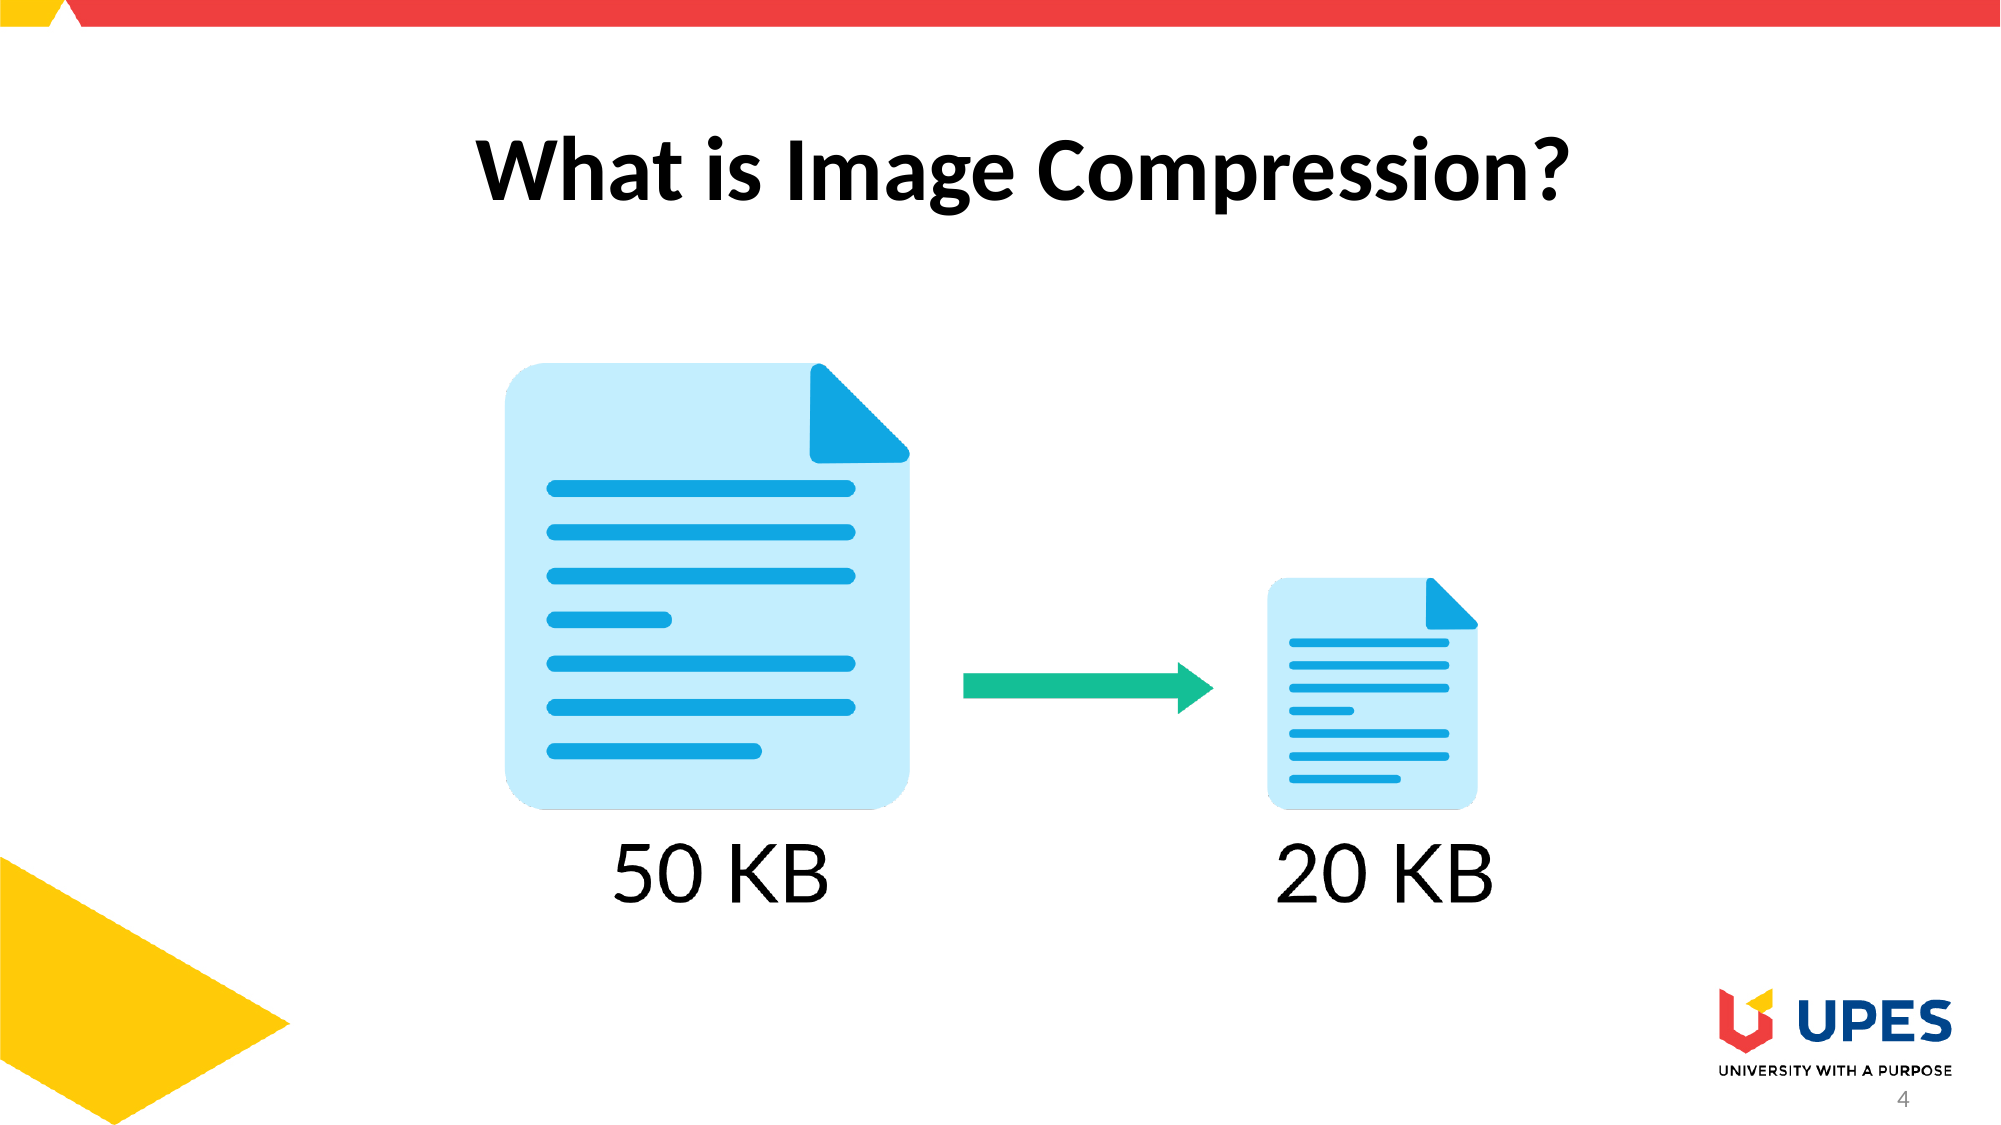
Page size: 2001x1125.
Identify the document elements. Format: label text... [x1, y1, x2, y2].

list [504, 363, 1496, 924]
picture [0, 0, 2001, 1125]
title What is Image Compression? [125, 70, 1925, 258]
